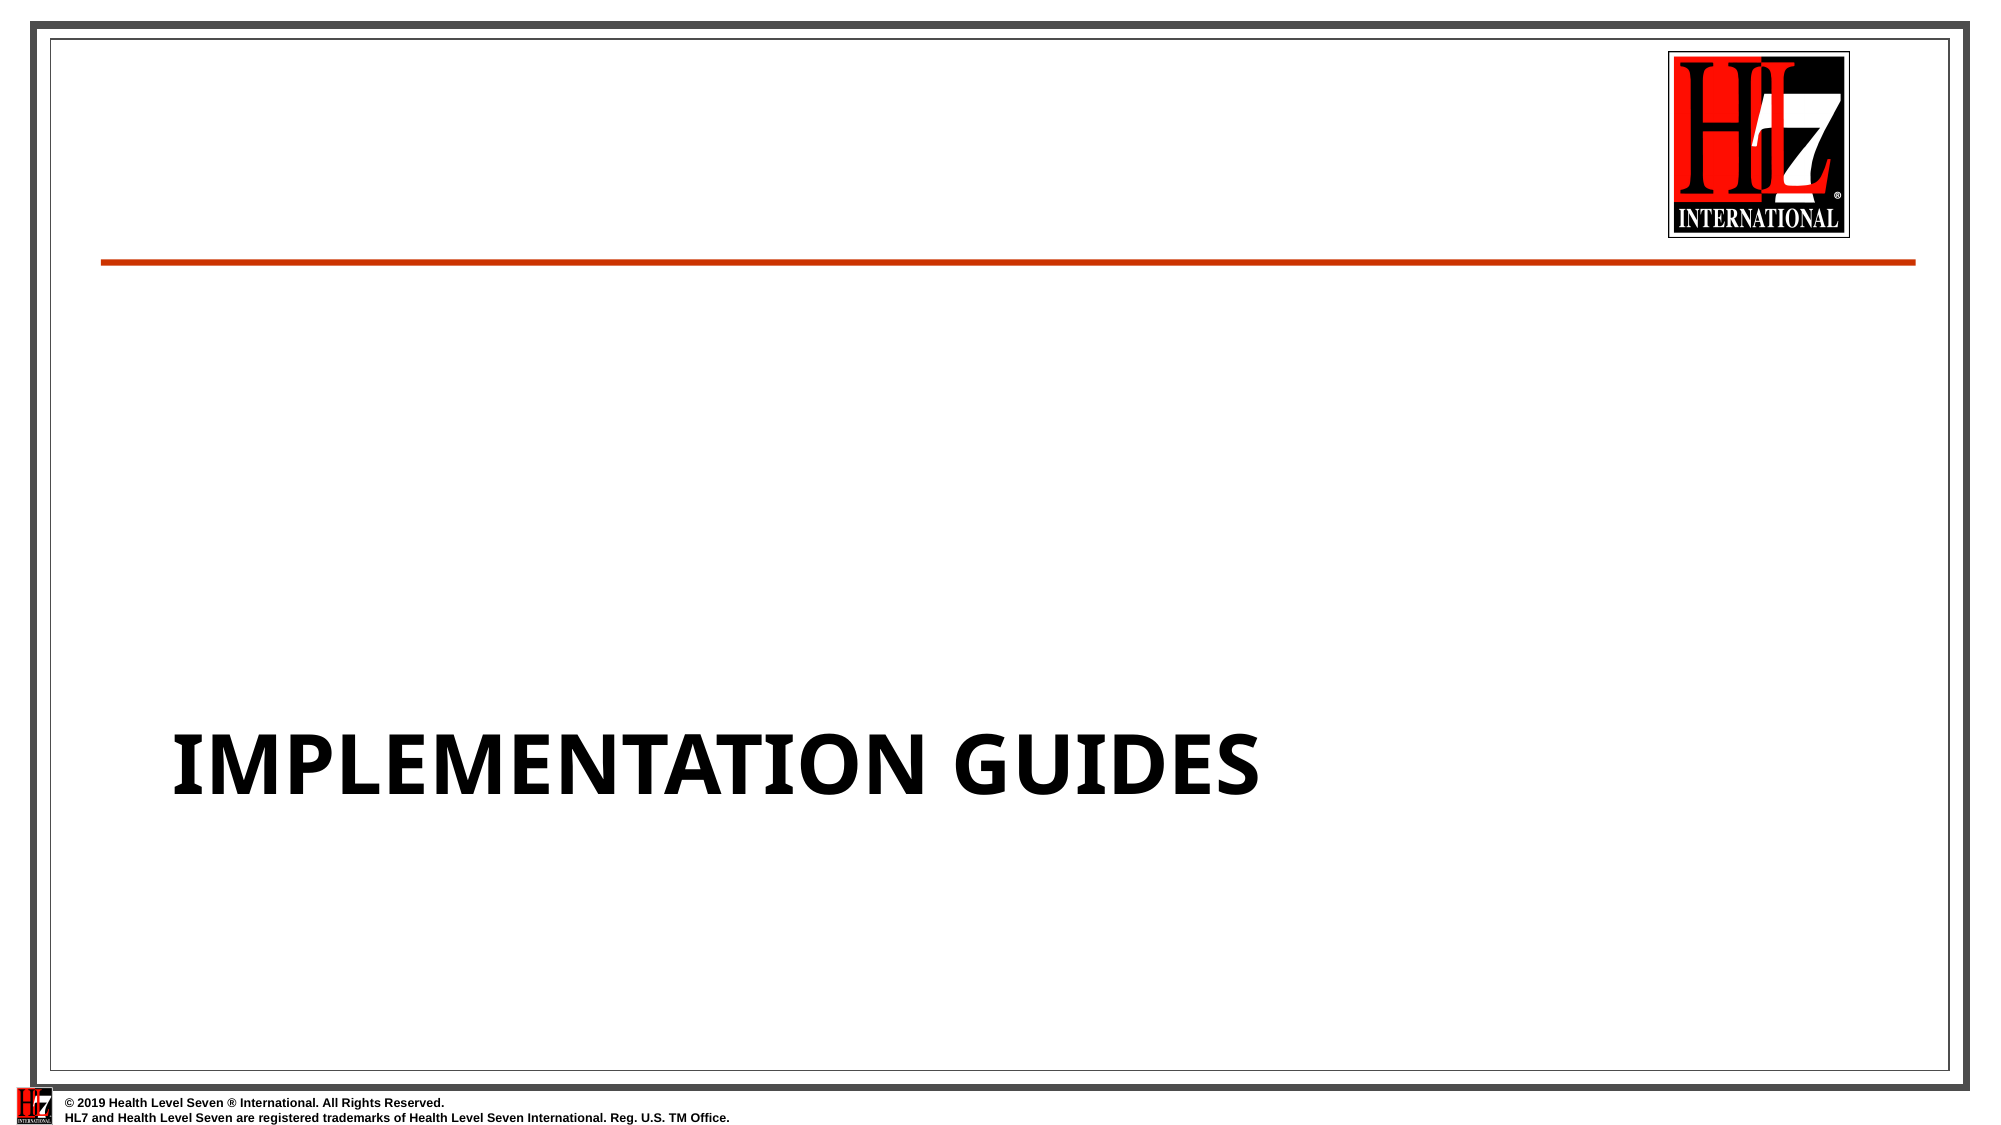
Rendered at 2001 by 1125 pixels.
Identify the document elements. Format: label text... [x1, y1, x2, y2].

title Implementation guides [157, 722, 1859, 947]
picture [1668, 51, 1850, 238]
picture [16, 1087, 53, 1125]
